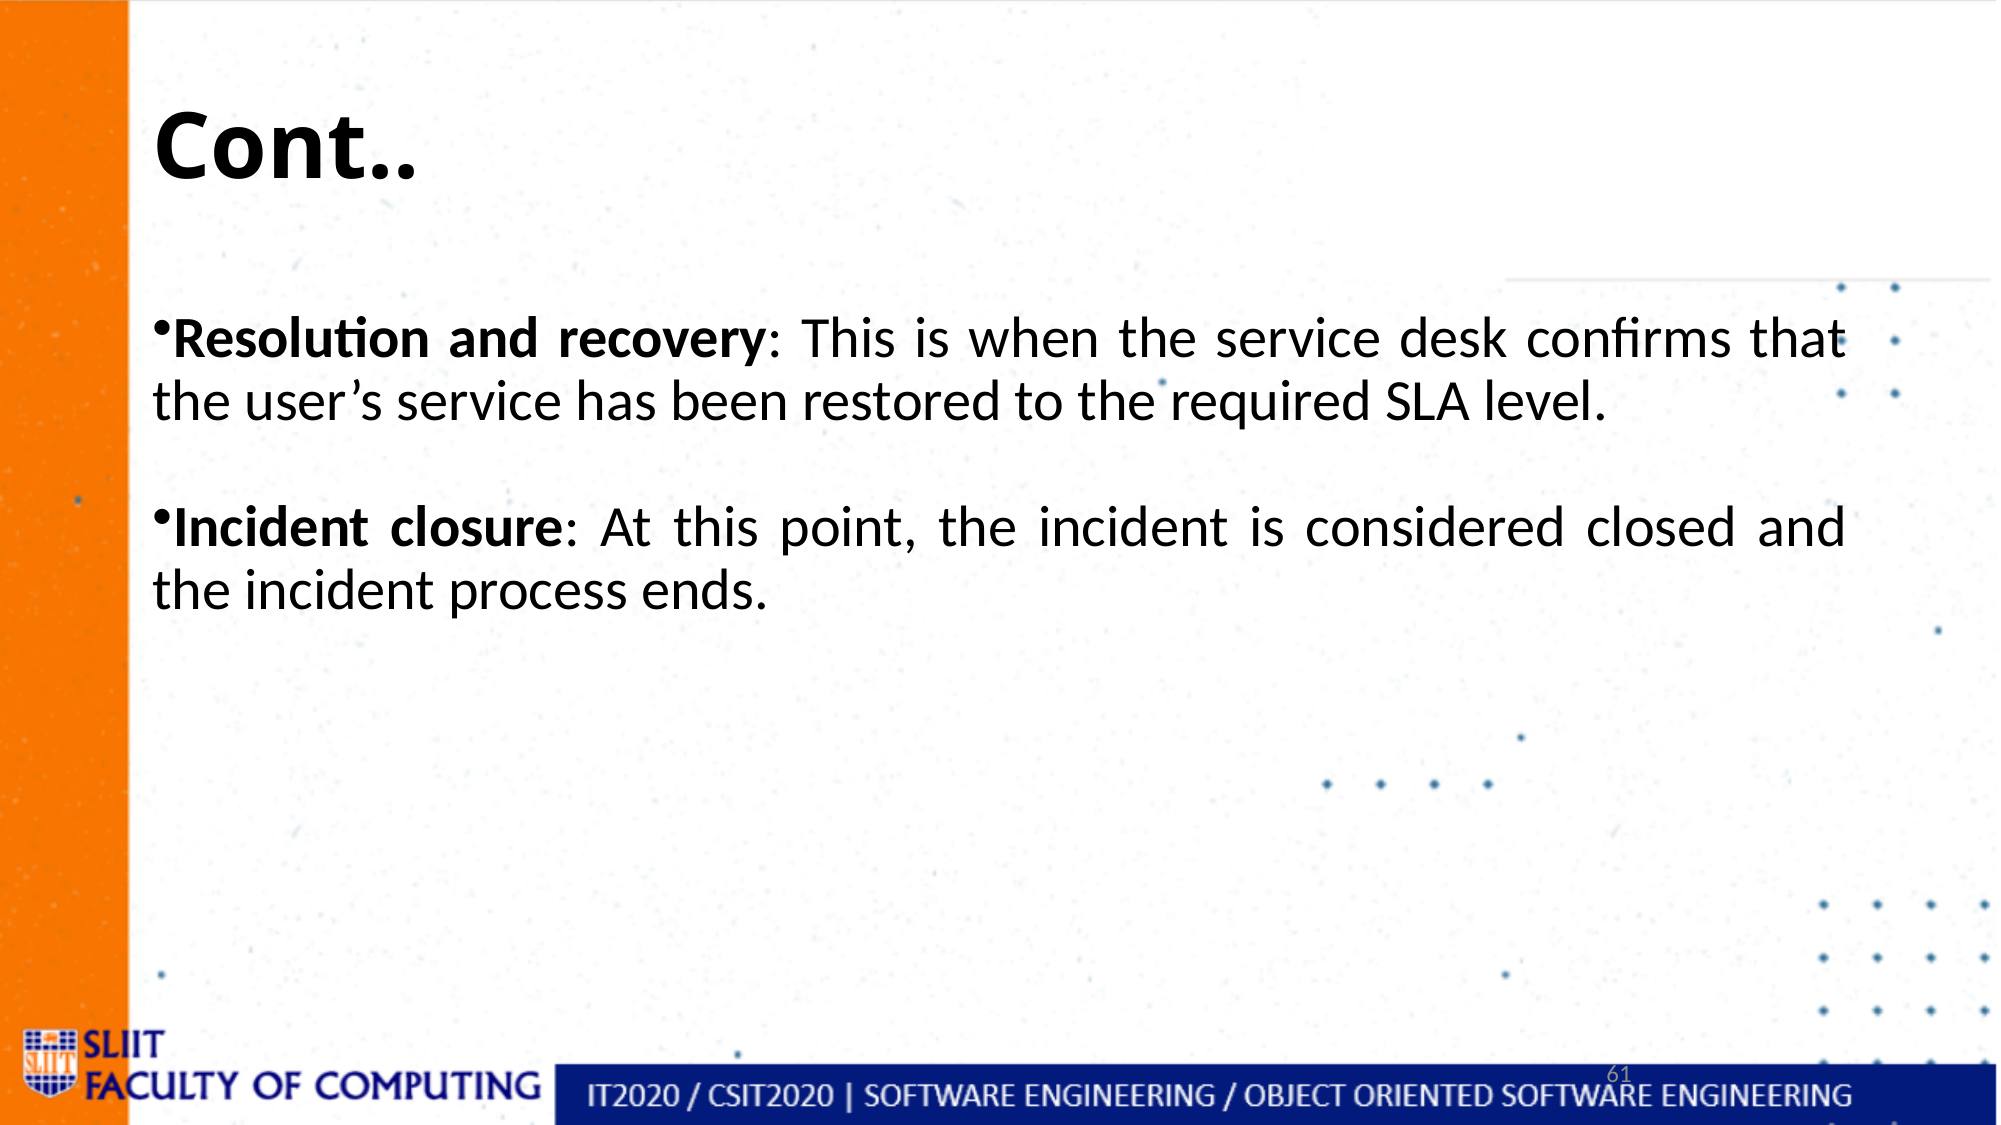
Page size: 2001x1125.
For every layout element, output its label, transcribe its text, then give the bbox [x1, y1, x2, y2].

title Cont.. [137, 59, 1863, 238]
picture [0, 0, 2001, 1125]
slide_number 61 [1309, 1042, 1647, 1103]
list Resolution and recovery: This is when the service desk confirms that the user’s service has been restored to the required SLA level. Incident closure: At this point, the incident is considered closed and the incident process ends. [137, 299, 1863, 1014]
